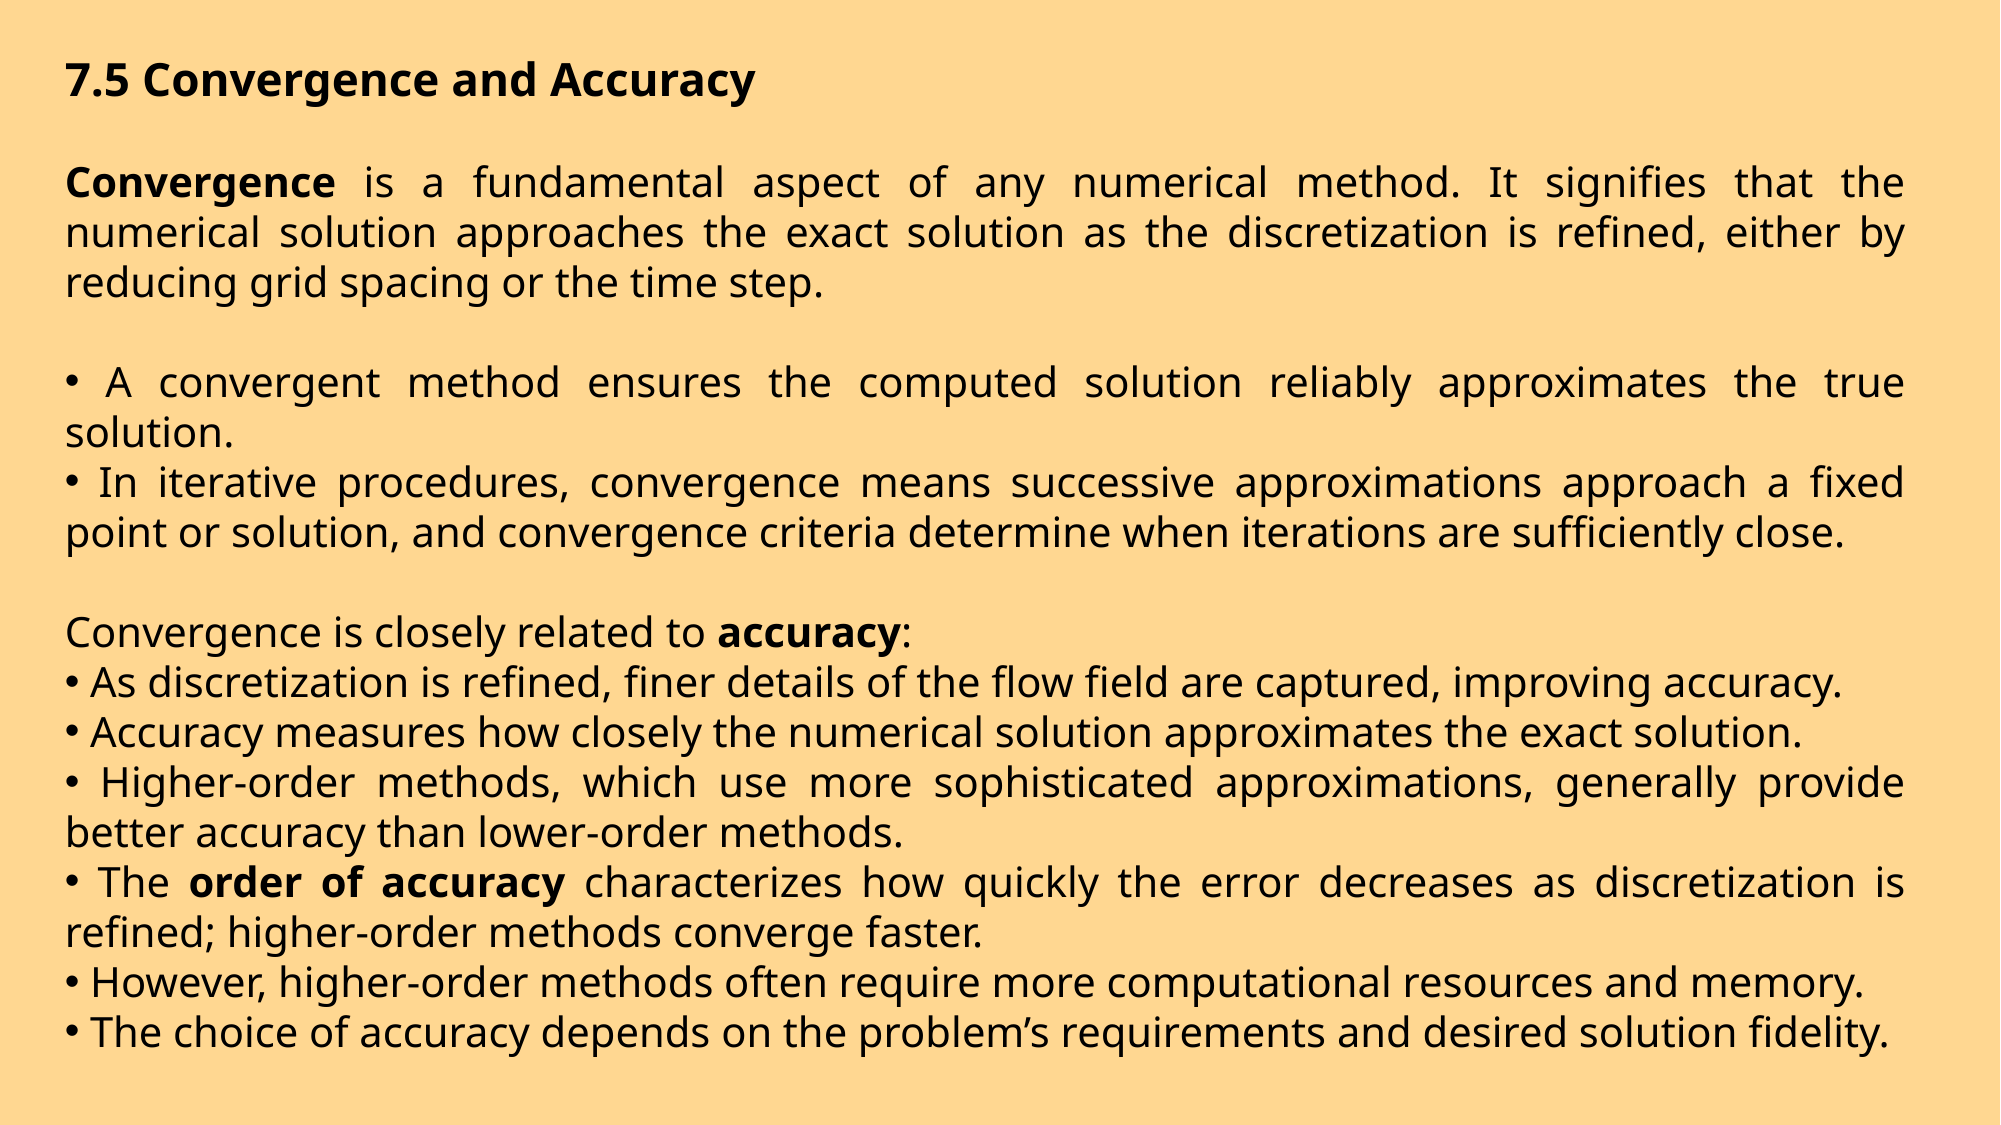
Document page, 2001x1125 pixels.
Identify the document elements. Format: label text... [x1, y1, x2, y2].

text_box 7.5 Convergence and Accuracy Convergence is a fundamental aspect of any numerical method. It signifies that the numerical solution approaches the exact solution as the discretization is refined, either by reducing grid spacing or the time step. A convergent method ensures the computed solution reliably approximates the true solution. In iterative procedures, convergence means successive approximations approach a fixed point or solution, and convergence criteria determine when iterations are sufficiently close. Convergence is closely related to accuracy: As discretization is refined, finer details of the flow field are captured, improving accuracy. Accuracy measures how closely the numerical solution approximates the exact solution. Higher-order methods, which use more sophisticated approximations, generally provide better accuracy than lower-order methods. The order of accuracy characterizes how quickly the error decreases as discretization is refined; higher-order methods converge faster. However, higher-order methods often require more computational resources and memory. The choice of accuracy depends on the problem’s requirements and desired solution fidelity. [50, 43, 1921, 1064]
